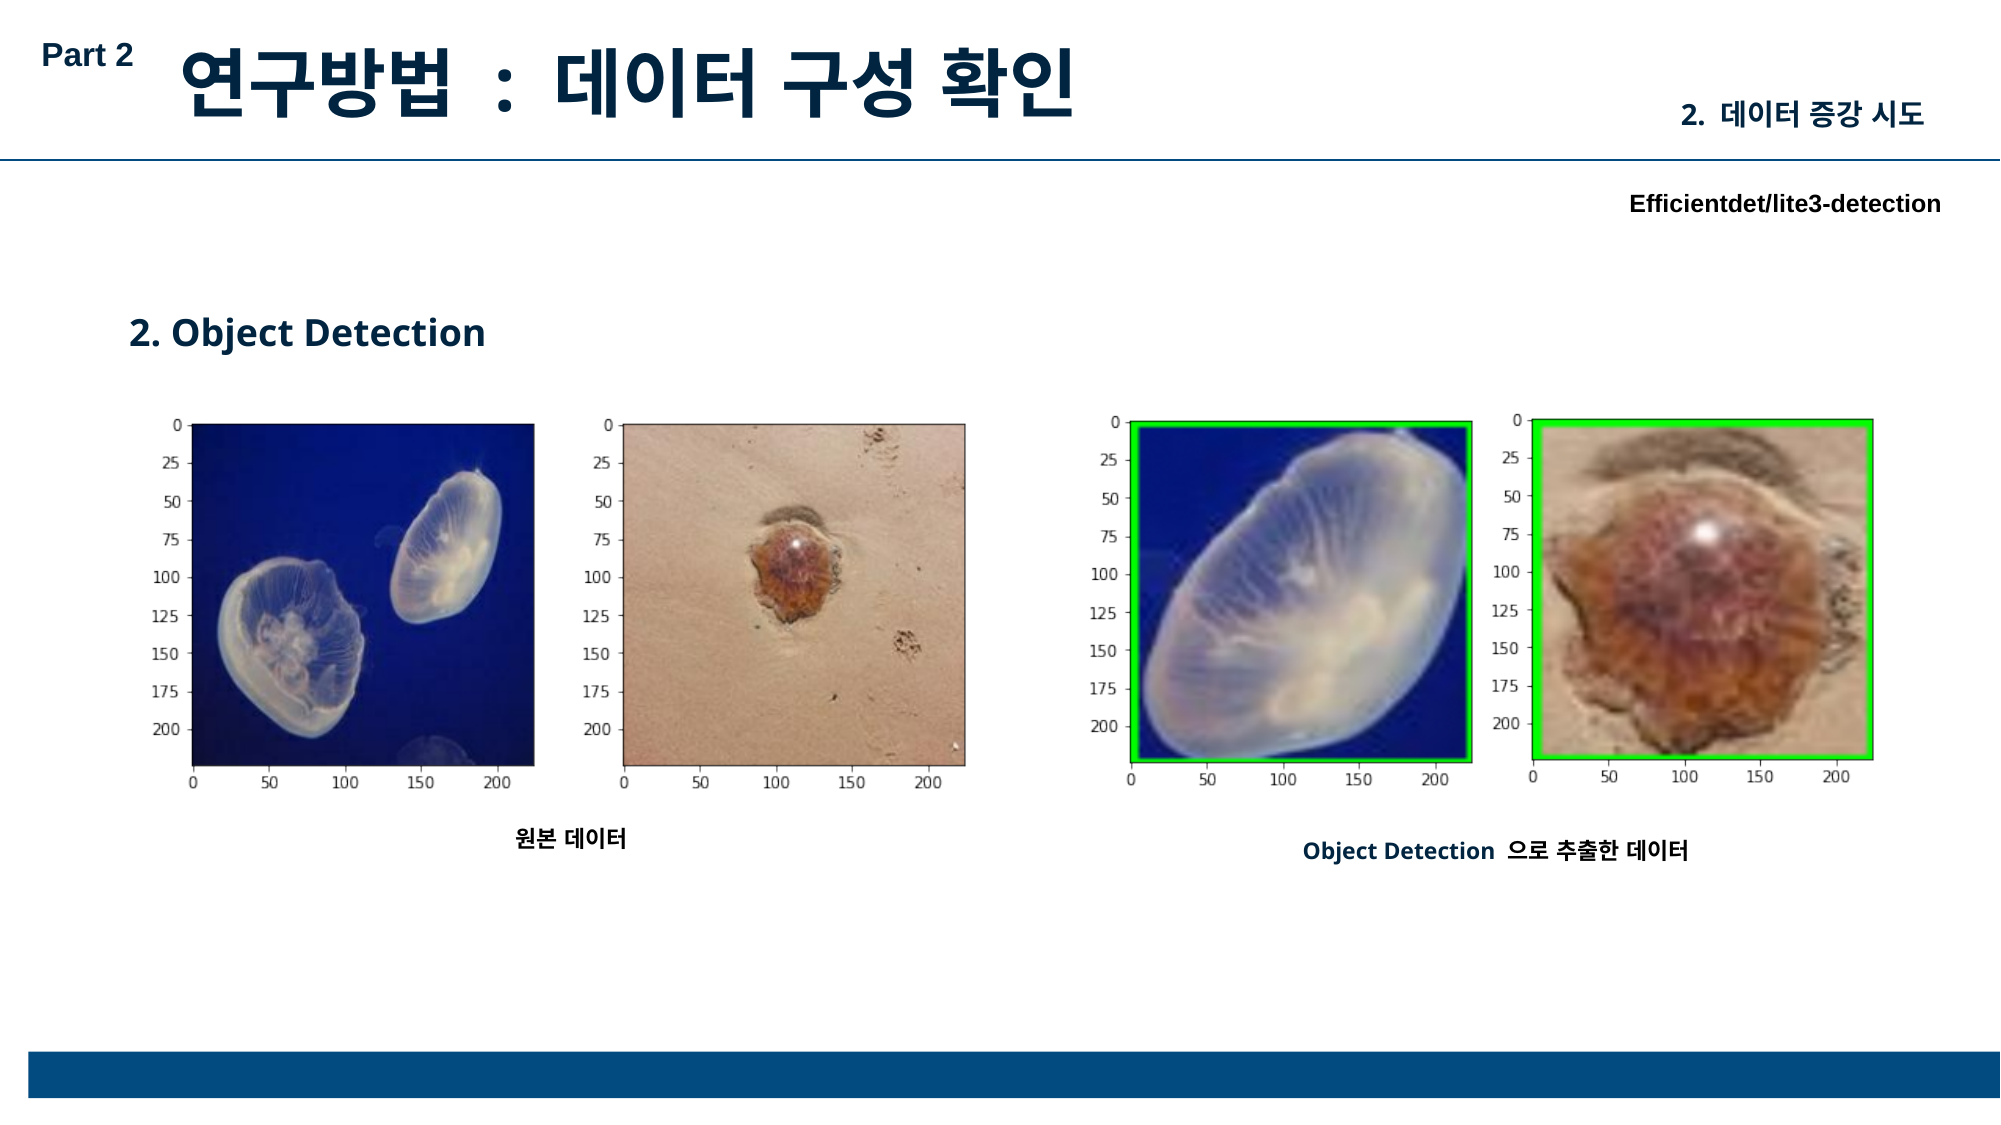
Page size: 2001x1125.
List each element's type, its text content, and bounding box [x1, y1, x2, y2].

text_box Efficientdet/lite3-detection [1614, 180, 1968, 225]
picture [140, 408, 543, 803]
picture [1078, 403, 1882, 800]
text_box 2. Object Detection [114, 301, 889, 361]
text_box 원본 데이터 [389, 816, 755, 859]
text_box Part 2 [26, 26, 165, 81]
text_box Object Detection 으로 추출한 데이터 [1279, 829, 1714, 872]
text_box 2. 데이터 증강 시도 [1666, 89, 2000, 139]
picture [571, 408, 974, 803]
text_box 연구방법 : 데이터 구성 확인 [165, 28, 1158, 134]
